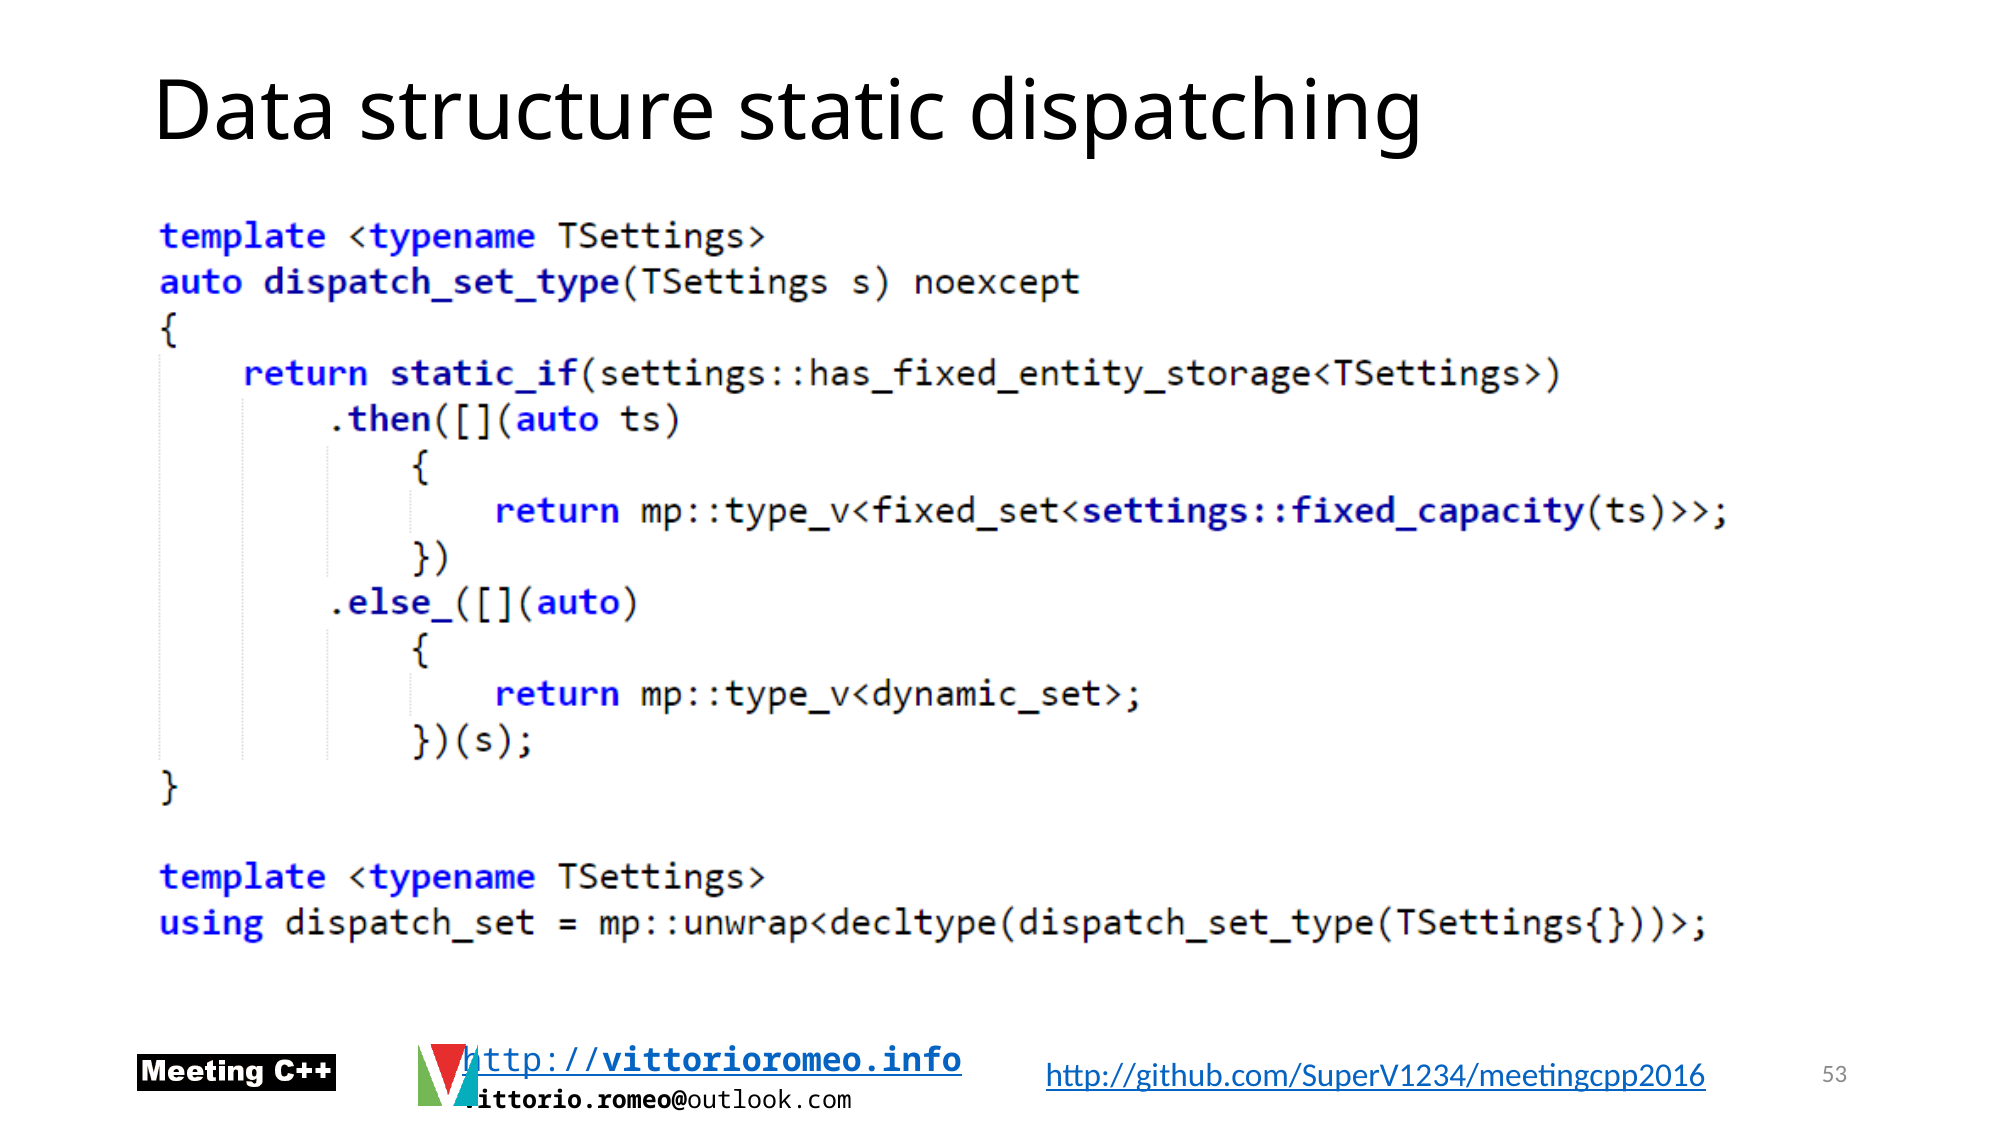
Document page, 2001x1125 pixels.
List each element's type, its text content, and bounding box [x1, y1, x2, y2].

picture [418, 1044, 478, 1106]
picture [137, 172, 1781, 967]
picture [137, 1054, 336, 1091]
title Data structure static dispatching [137, 59, 1863, 166]
slide_number 53 [1793, 1042, 1863, 1103]
